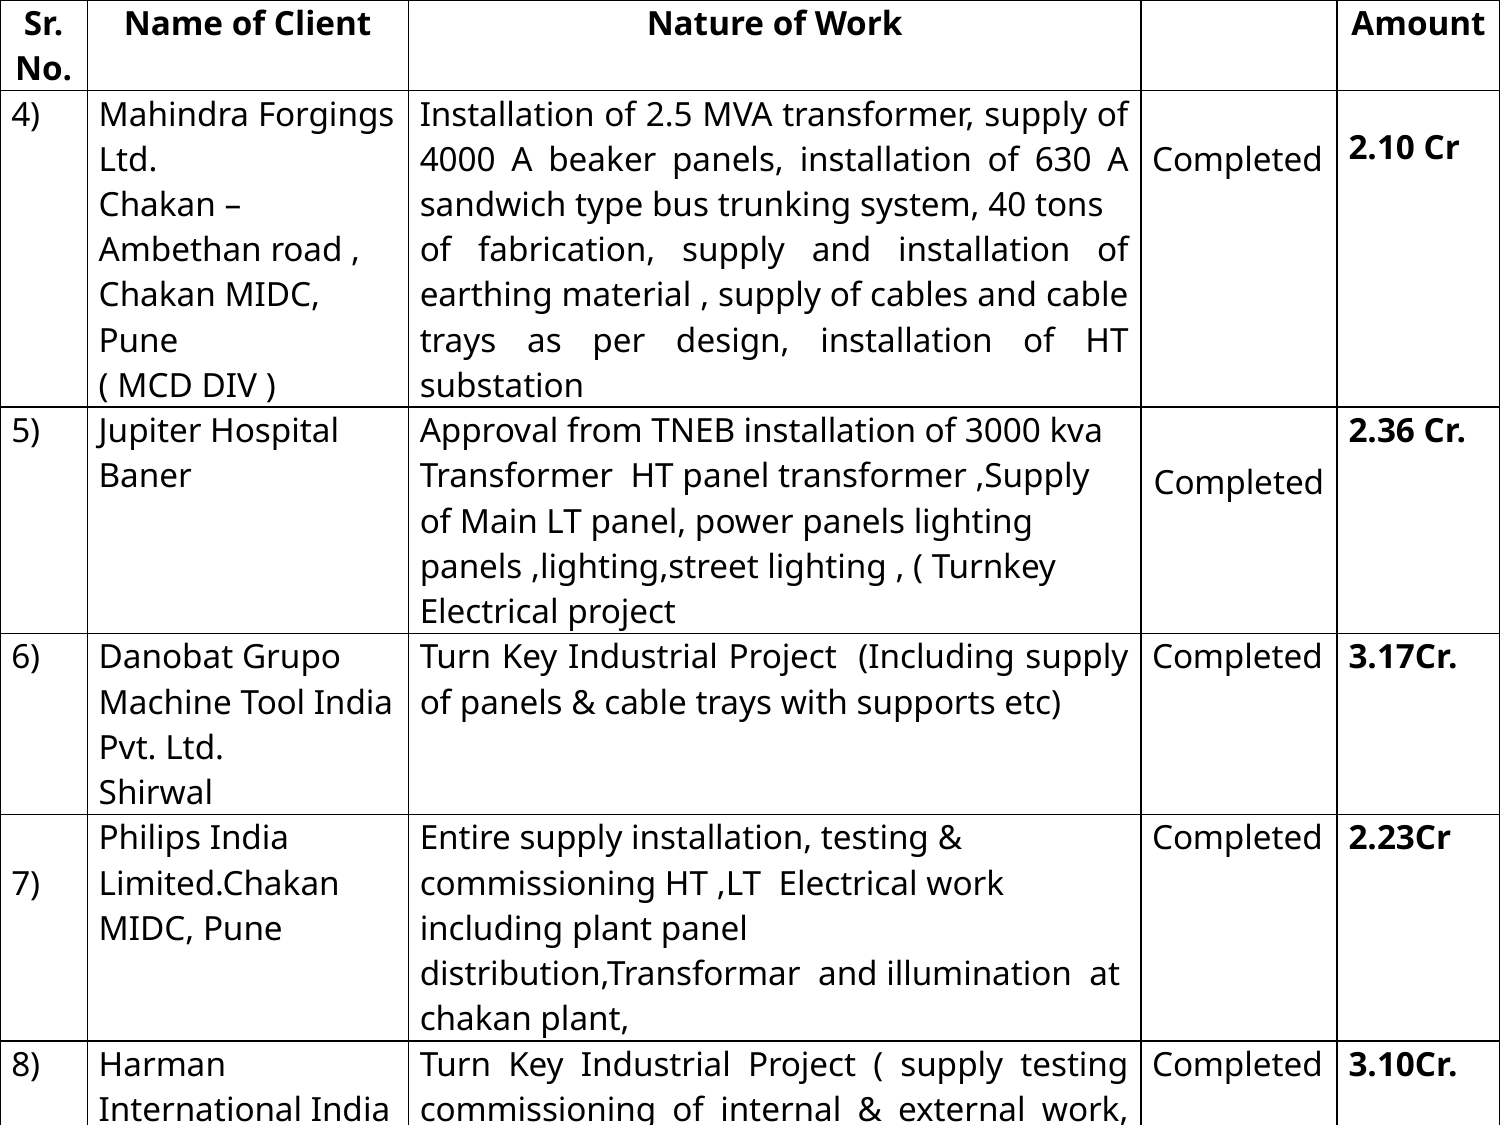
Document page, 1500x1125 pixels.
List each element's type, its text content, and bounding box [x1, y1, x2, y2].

table_cell Danobat Grupo Machine Tool India Pvt. Ltd. Shirwal [88, 634, 408, 814]
table_header [1142, 1, 1336, 90]
table_cell 4) [1, 91, 87, 406]
table_cell 2.23Cr [1338, 815, 1499, 1040]
table_cell 5) [1, 408, 87, 633]
table_header Nature of Work [409, 1, 1140, 90]
table_cell Harman International India Pvt Ltd [88, 1042, 408, 1125]
table_cell Completed [1142, 1042, 1336, 1125]
table_cell Installation of 2.5 MVA transformer, supply of 4000 A beaker panels, installation of 630 A sandwich type bus trunking system, 40 tons of fabrication, supply and installation of earthing material , supply of cables and cable trays as per design, installation of HT substation [409, 91, 1140, 406]
table_header Name of Client [88, 1, 408, 90]
table_cell Mahindra Forgings Ltd. Chakan – Ambethan road , Chakan MIDC, Pune ( MCD DIV ) [88, 91, 408, 406]
table_cell Completed [1142, 815, 1336, 1040]
table_cell Jupiter Hospital Baner [88, 408, 408, 633]
table_cell 6) [1, 634, 87, 814]
table_cell Completed [1142, 91, 1336, 406]
table_header Amount [1338, 1, 1499, 90]
table_cell 2.10 Cr [1338, 91, 1499, 406]
table_cell Entire supply installation, testing & commissioning HT ,LT Electrical work including plant panel distribution,Transformar and illumination at chakan plant, [409, 815, 1140, 1040]
table_cell Completed [1142, 634, 1336, 814]
table_cell Turn Key Industrial Project (Including supply of panels & cable trays with supports etc) [409, 634, 1140, 814]
table_cell 3.17Cr. [1338, 634, 1499, 814]
table_cell Philips India Limited.Chakan MIDC, Pune [88, 815, 408, 1040]
table_header Sr.No. [1, 1, 87, 90]
table_cell 3.10Cr. [1338, 1042, 1499, 1125]
table_cell Turn Key Industrial Project ( supply testing commissioning of internal & external work, Panel,lighting. [409, 1042, 1140, 1125]
table_cell Completed [1142, 408, 1336, 633]
table_cell 2.36 Cr. [1338, 408, 1499, 633]
table_cell 8) [1, 1042, 87, 1125]
table_cell Approval from TNEB installation of 3000 kva Transformer HT panel transformer ,Supply of Main LT panel, power panels lighting panels ,lighting,street lighting , ( Turnkey Electrical project [409, 408, 1140, 633]
table_cell 7) [1, 815, 87, 1040]
